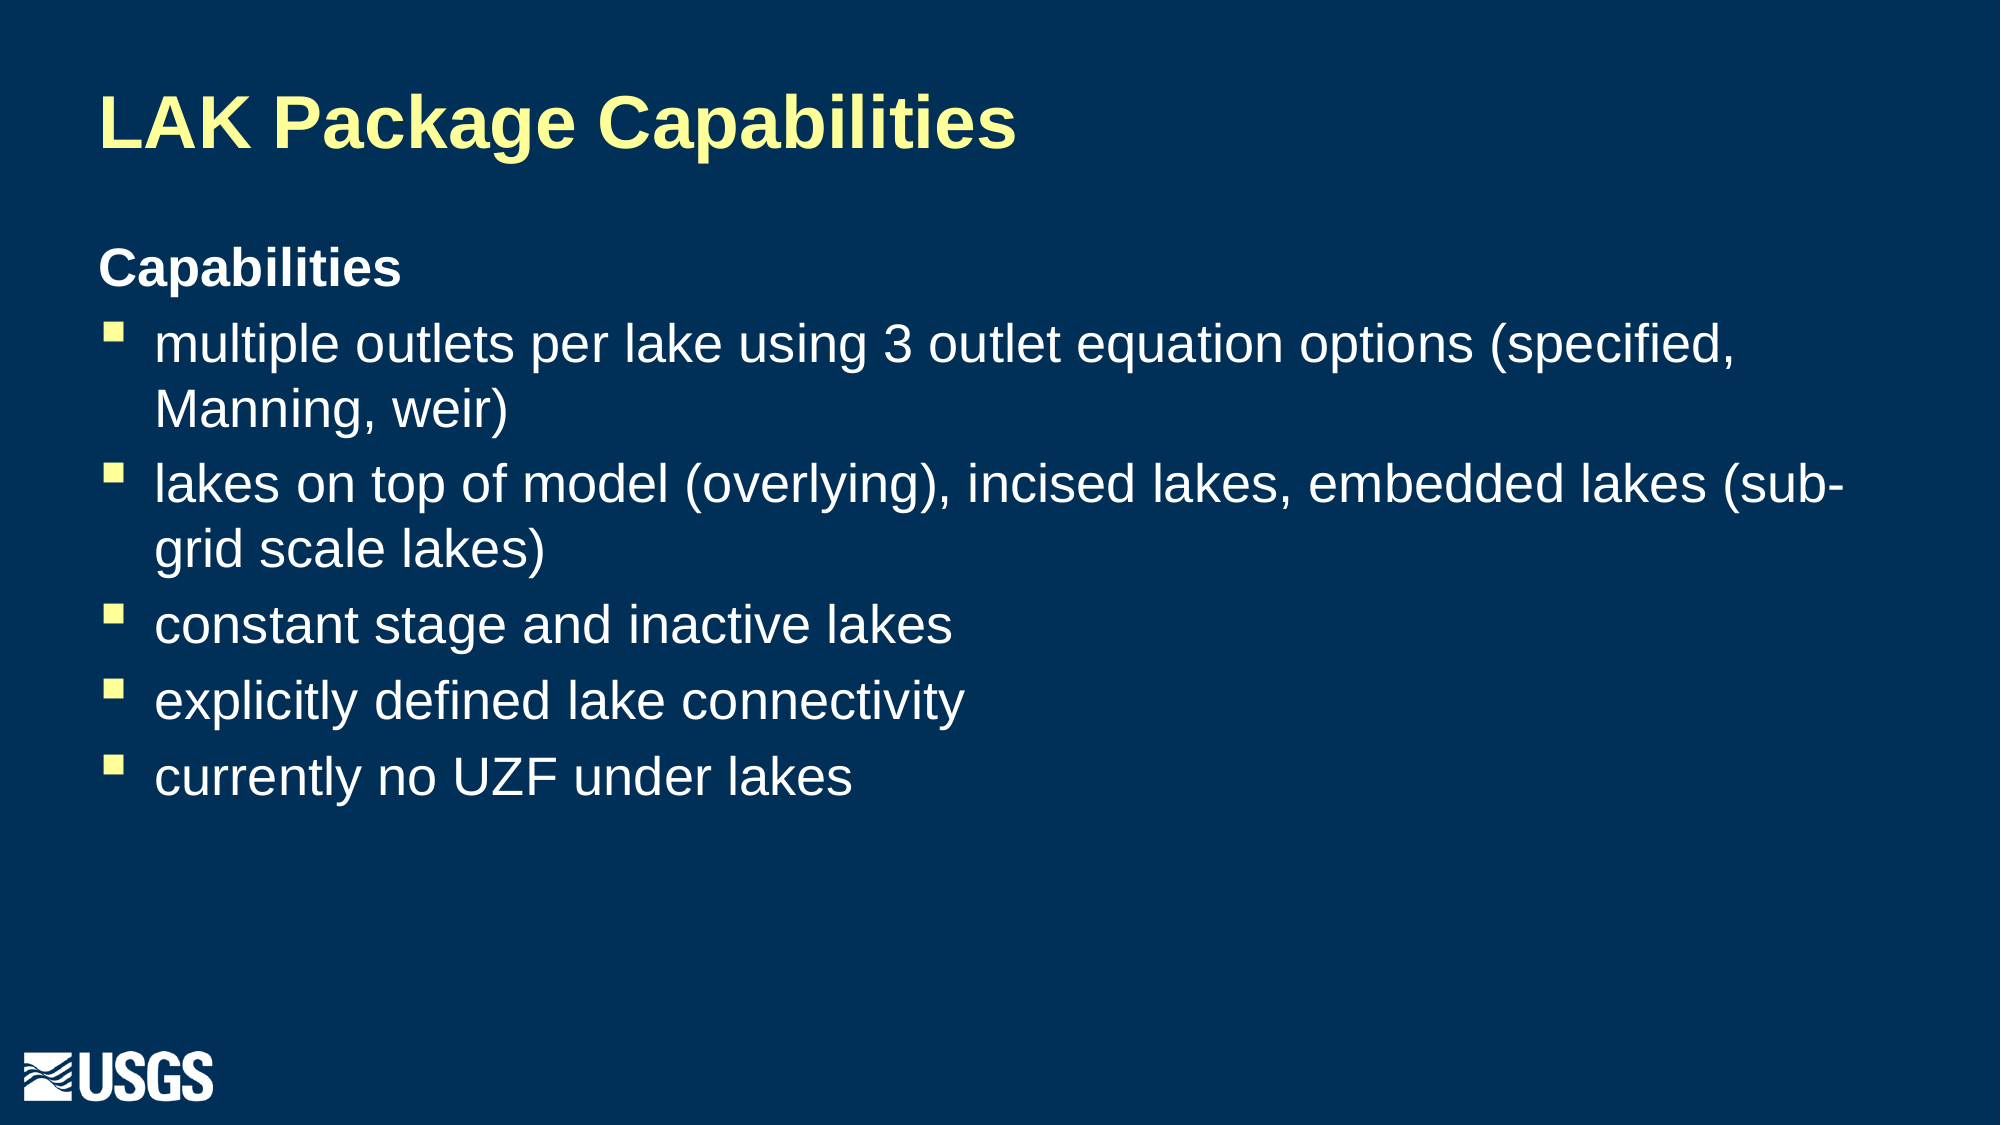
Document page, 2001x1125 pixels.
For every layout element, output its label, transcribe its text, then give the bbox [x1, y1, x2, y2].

title LAK Package Capabilities [83, 24, 1900, 213]
list Capabilities multiple outlets per lake using 3 outlet equation options (specified, Manning, weir) lakes on top of model (overlying), incised lakes, embedded lakes (sub-grid scale lakes) constant stage and inactive lakes explicitly defined lake connectivity currently no UZF under lakes [83, 224, 1900, 963]
